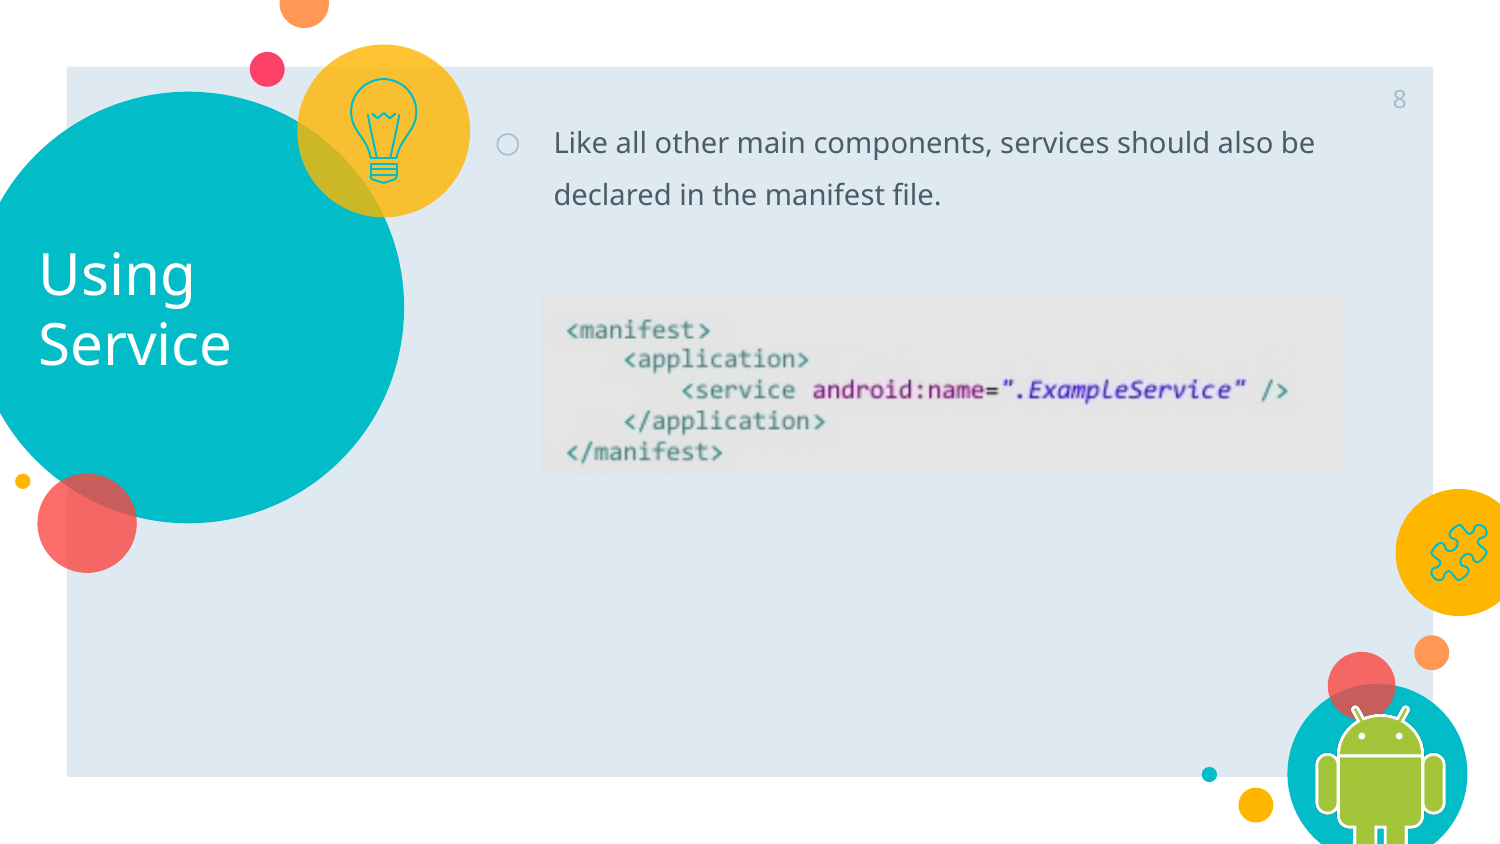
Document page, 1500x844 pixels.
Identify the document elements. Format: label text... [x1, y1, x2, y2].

picture [541, 293, 1347, 474]
picture [1315, 705, 1446, 844]
list Like all other main components, services should also be declared in the manifest file. [463, 91, 1332, 655]
title Using Service [23, 91, 375, 524]
slide_number 8 [1331, 68, 1422, 134]
